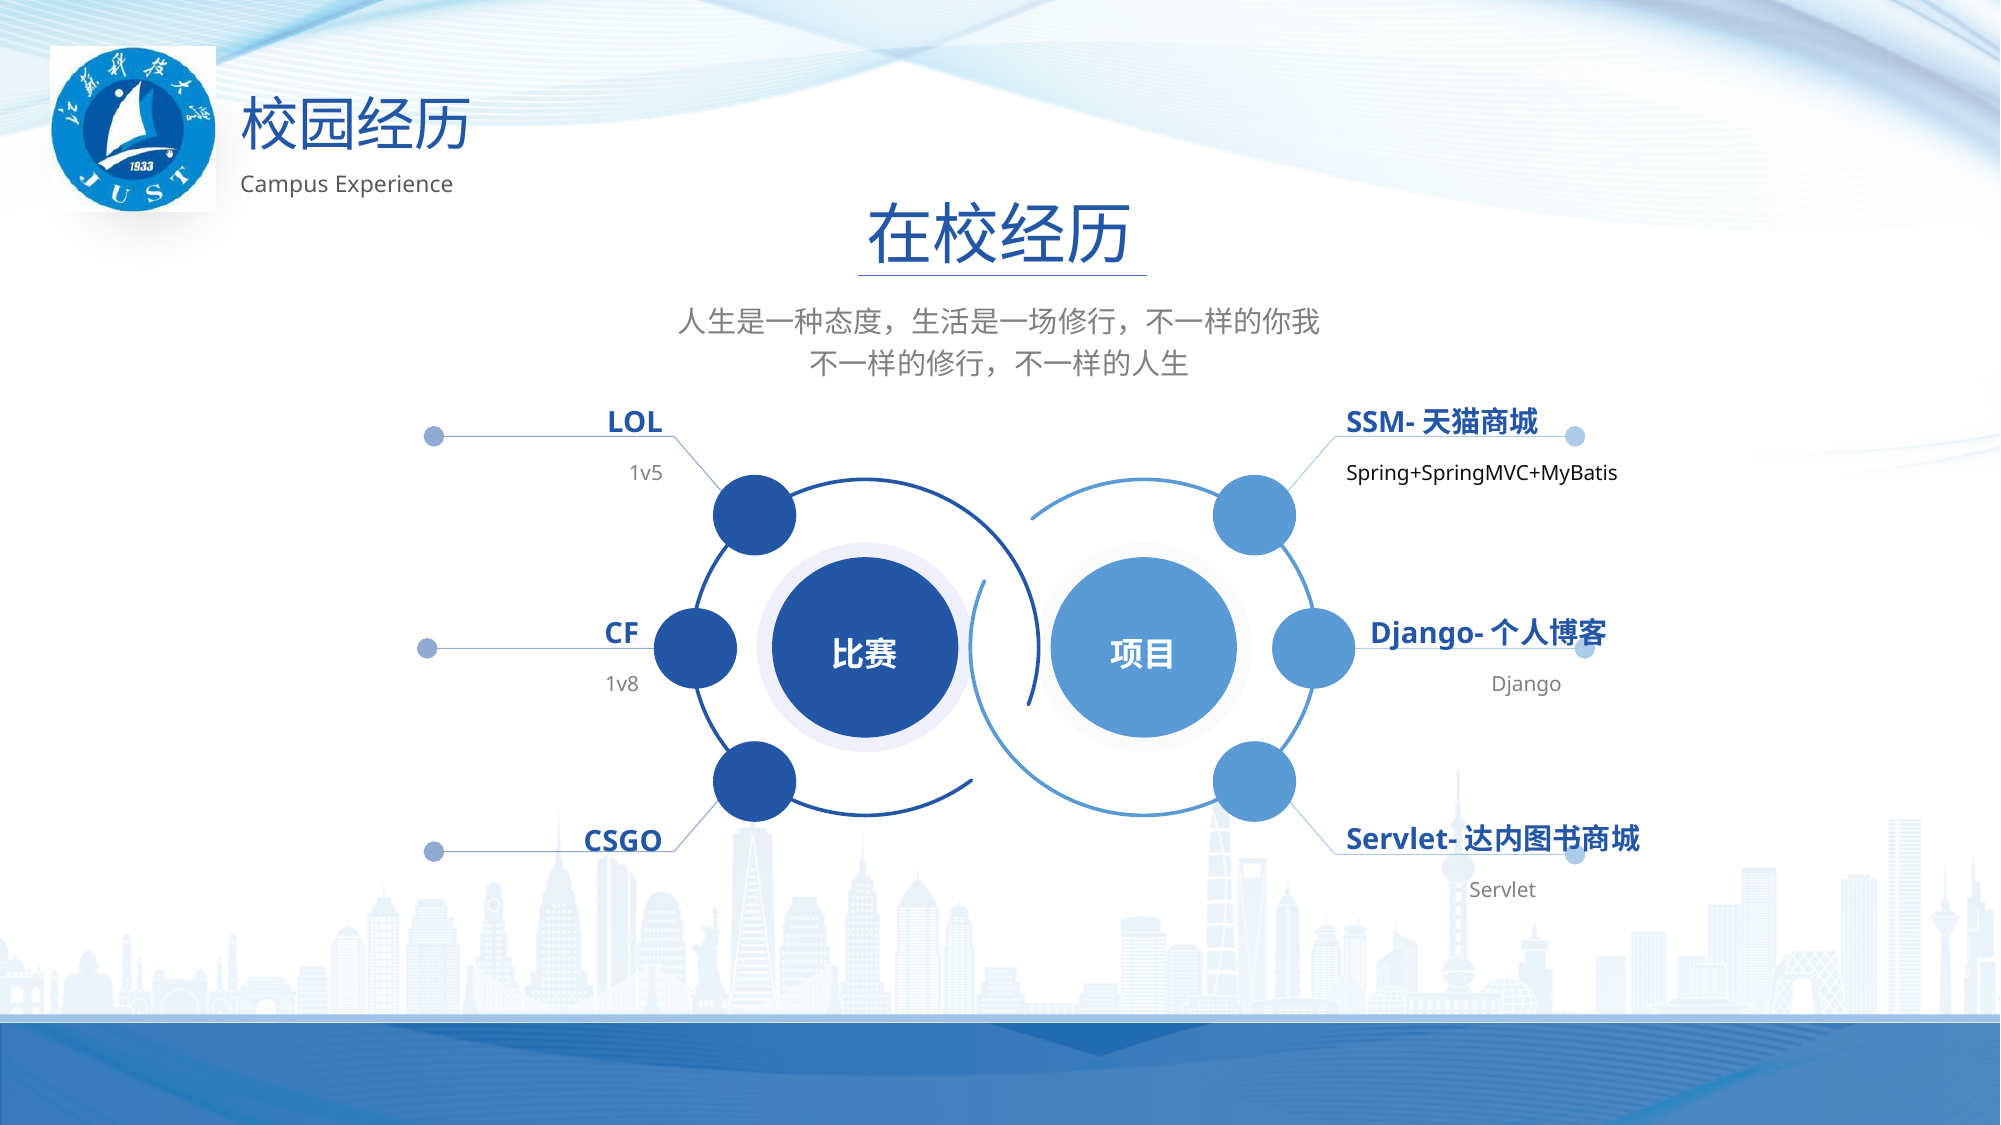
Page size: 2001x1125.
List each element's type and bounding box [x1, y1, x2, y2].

text_box [225, 79, 525, 203]
picture [0, 768, 2000, 1125]
text_box [306, 389, 1698, 908]
picture [0, 0, 2000, 480]
